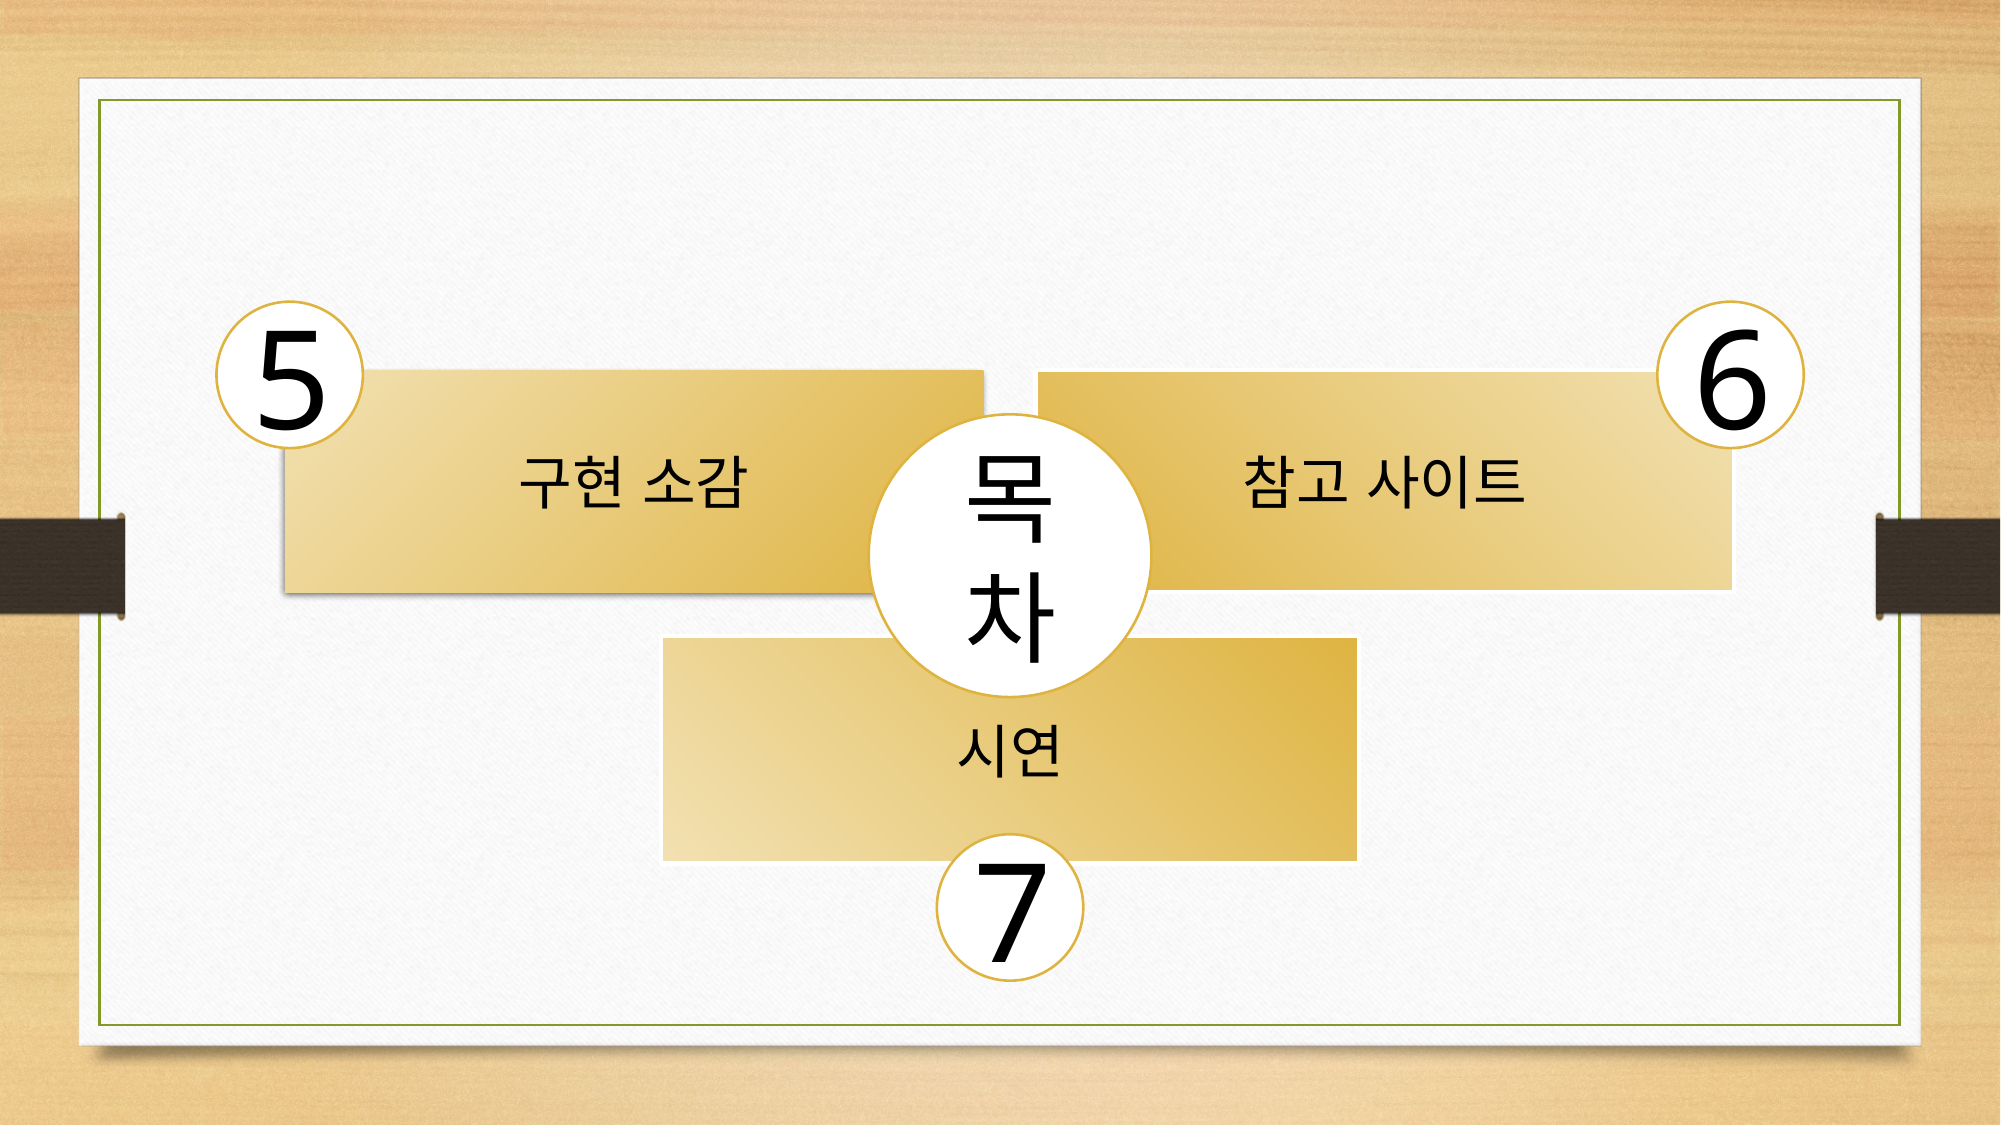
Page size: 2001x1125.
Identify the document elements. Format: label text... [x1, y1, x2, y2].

text_box 구현 소감 [284, 370, 984, 593]
text_box 시연 [659, 634, 1361, 866]
text_box 6 [1656, 300, 1806, 450]
text_box 7 [935, 832, 1085, 982]
text_box 참고 사이트 [1033, 368, 1736, 594]
text_box 목차 [867, 413, 1153, 699]
picture [0, 0, 2001, 1125]
text_box 5 [215, 300, 365, 450]
